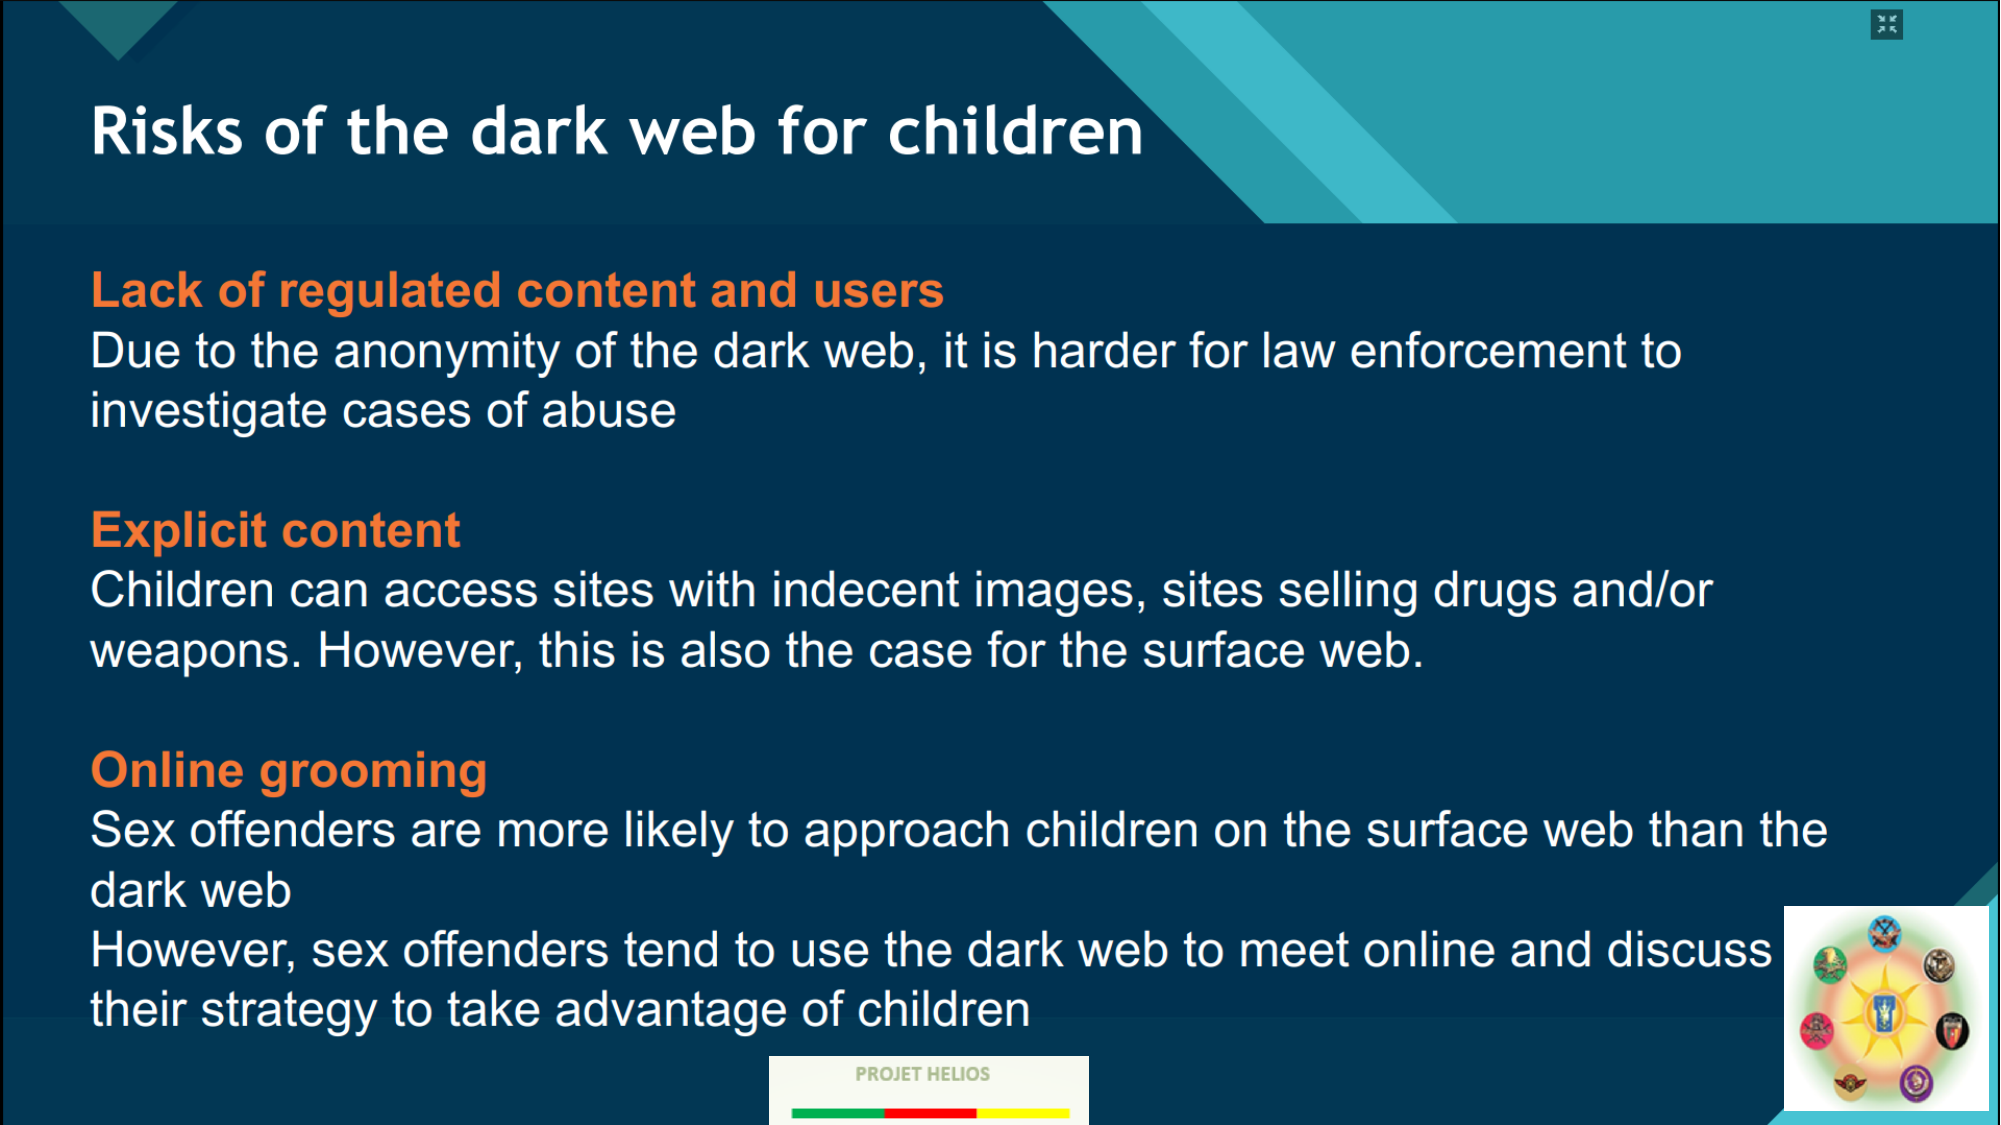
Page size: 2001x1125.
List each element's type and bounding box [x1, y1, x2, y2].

picture [769, 1056, 1089, 1125]
list [0, 0, 2000, 1125]
picture [1782, 905, 1989, 1111]
